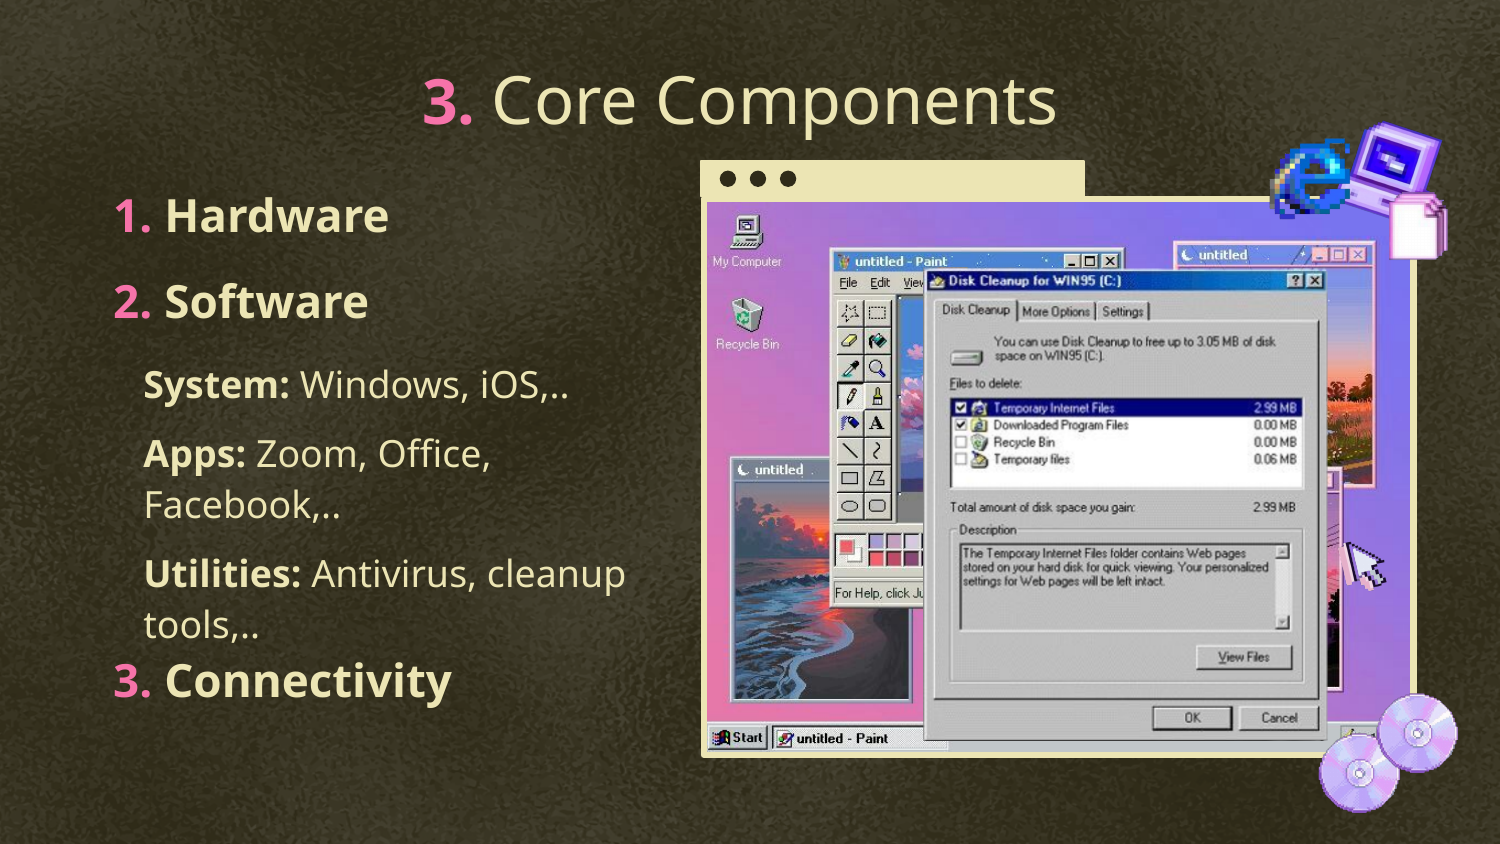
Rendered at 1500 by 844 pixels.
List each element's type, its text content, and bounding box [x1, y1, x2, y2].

title 3. Core Components [265, 54, 1233, 142]
text_box 1. Hardware [98, 178, 695, 249]
picture [706, 74, 1500, 844]
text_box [700, 160, 1085, 390]
text_box System: Windows, iOS,.. Apps: Zoom, Office, Facebook,.. Utilities: Antivirus, cleanup tools,.. [128, 347, 687, 654]
text_box 2. Software [98, 265, 494, 336]
text_box 3. Connectivity [98, 644, 494, 715]
